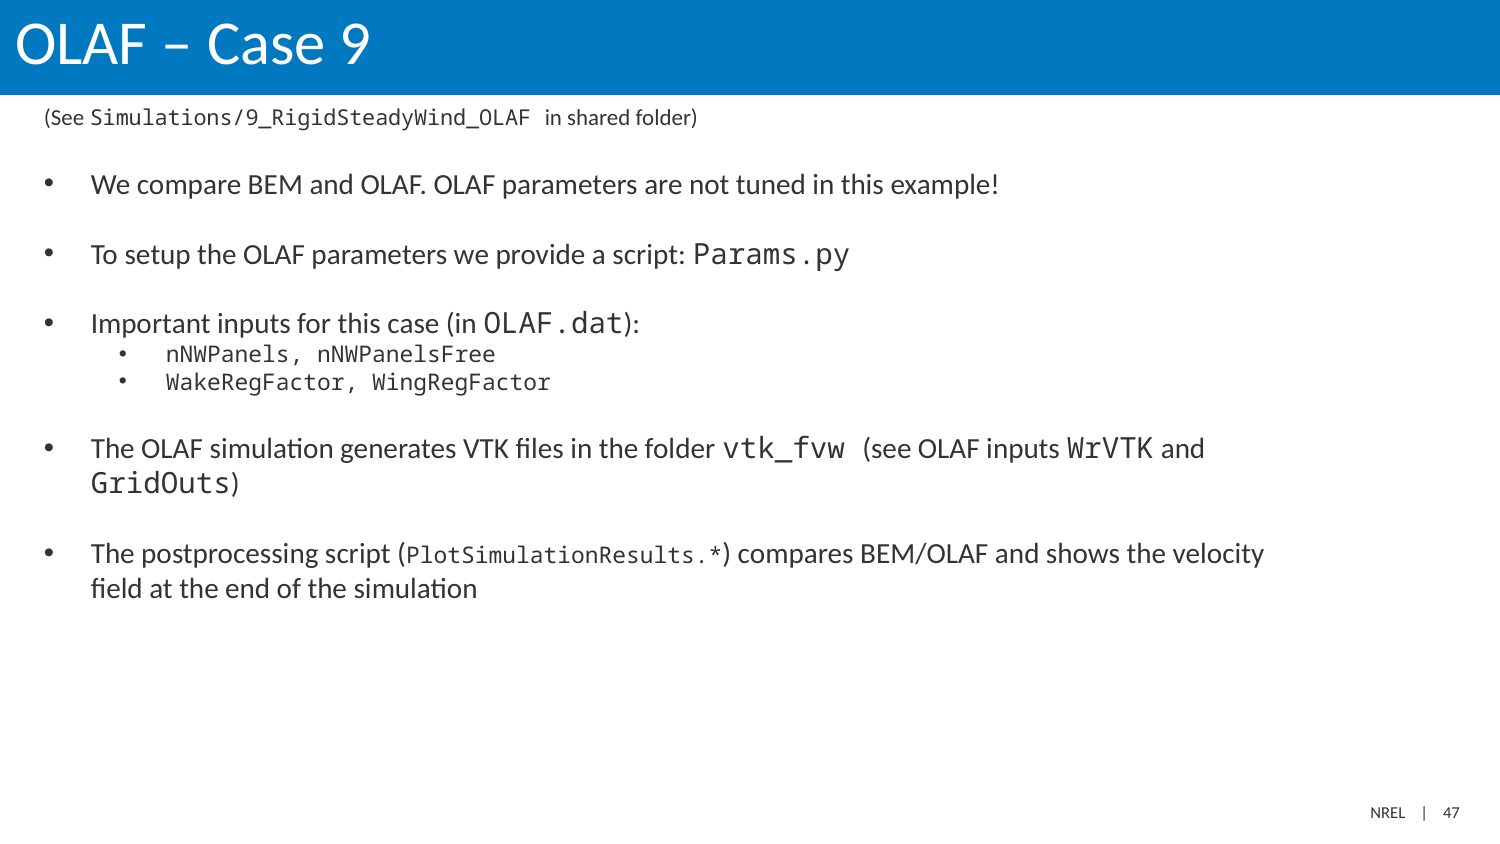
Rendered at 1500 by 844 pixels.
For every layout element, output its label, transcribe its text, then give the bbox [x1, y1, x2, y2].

text_box (See Simulations/9_RigidSteadyWind_OLAF in shared folder) We compare BEM and OLAF. OLAF parameters are not tuned in this example! To setup the OLAF parameters we provide a script: Params.py Important inputs for this case (in OLAF.dat): nNWPanels, nNWPanelsFree WakeRegFactor, WingRegFactor The OLAF simulation generates VTK files in the folder vtk_fvw (see OLAF inputs WrVTK and GridOuts) The postprocessing script (PlotSimulationResults.*) compares BEM/OLAF and shows the velocity field at the end of the simulation [29, 95, 1325, 647]
title OLAF – Case 9 [0, 0, 1500, 96]
